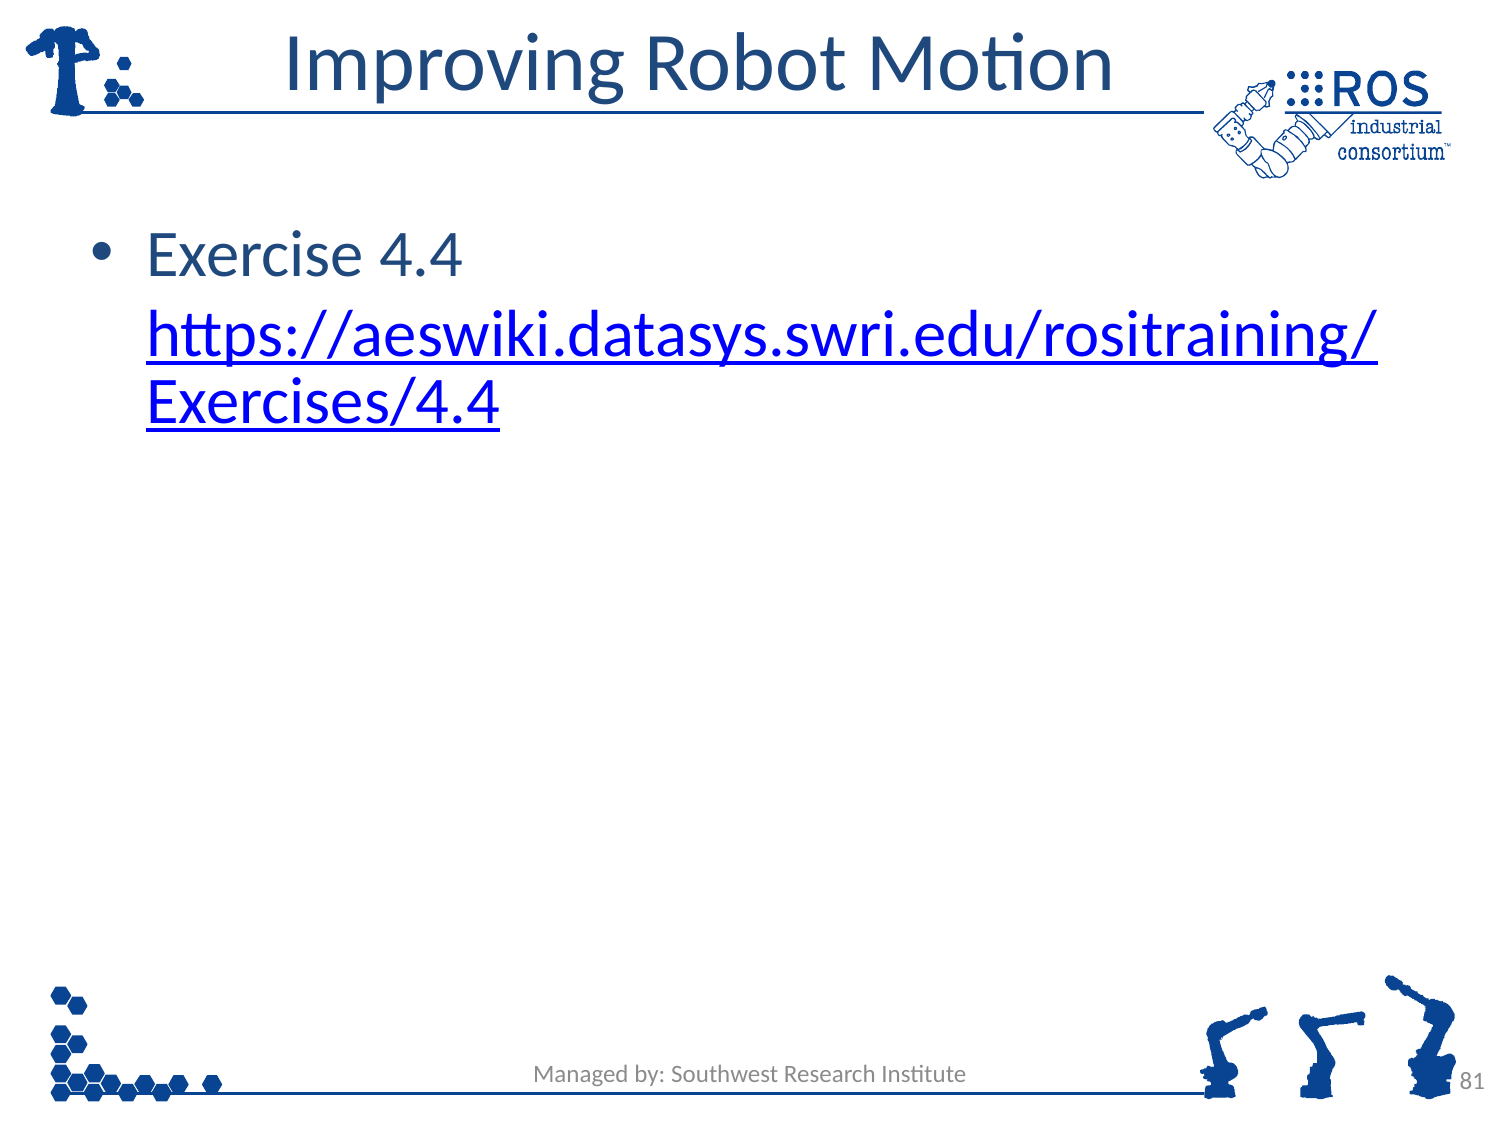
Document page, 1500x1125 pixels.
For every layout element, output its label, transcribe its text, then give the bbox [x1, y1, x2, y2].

title Improving Robot Motion [150, 0, 1250, 113]
slide_number [99, 1025, 388, 1085]
slide_number 81 [1149, 1050, 1500, 1110]
footer Managed by: Southwest Research Institute [468, 1042, 1032, 1103]
list Exercise 4.4 https://aeswiki.datasys.swri.edu/rositraining/Exercises/4.4 [75, 202, 1425, 945]
